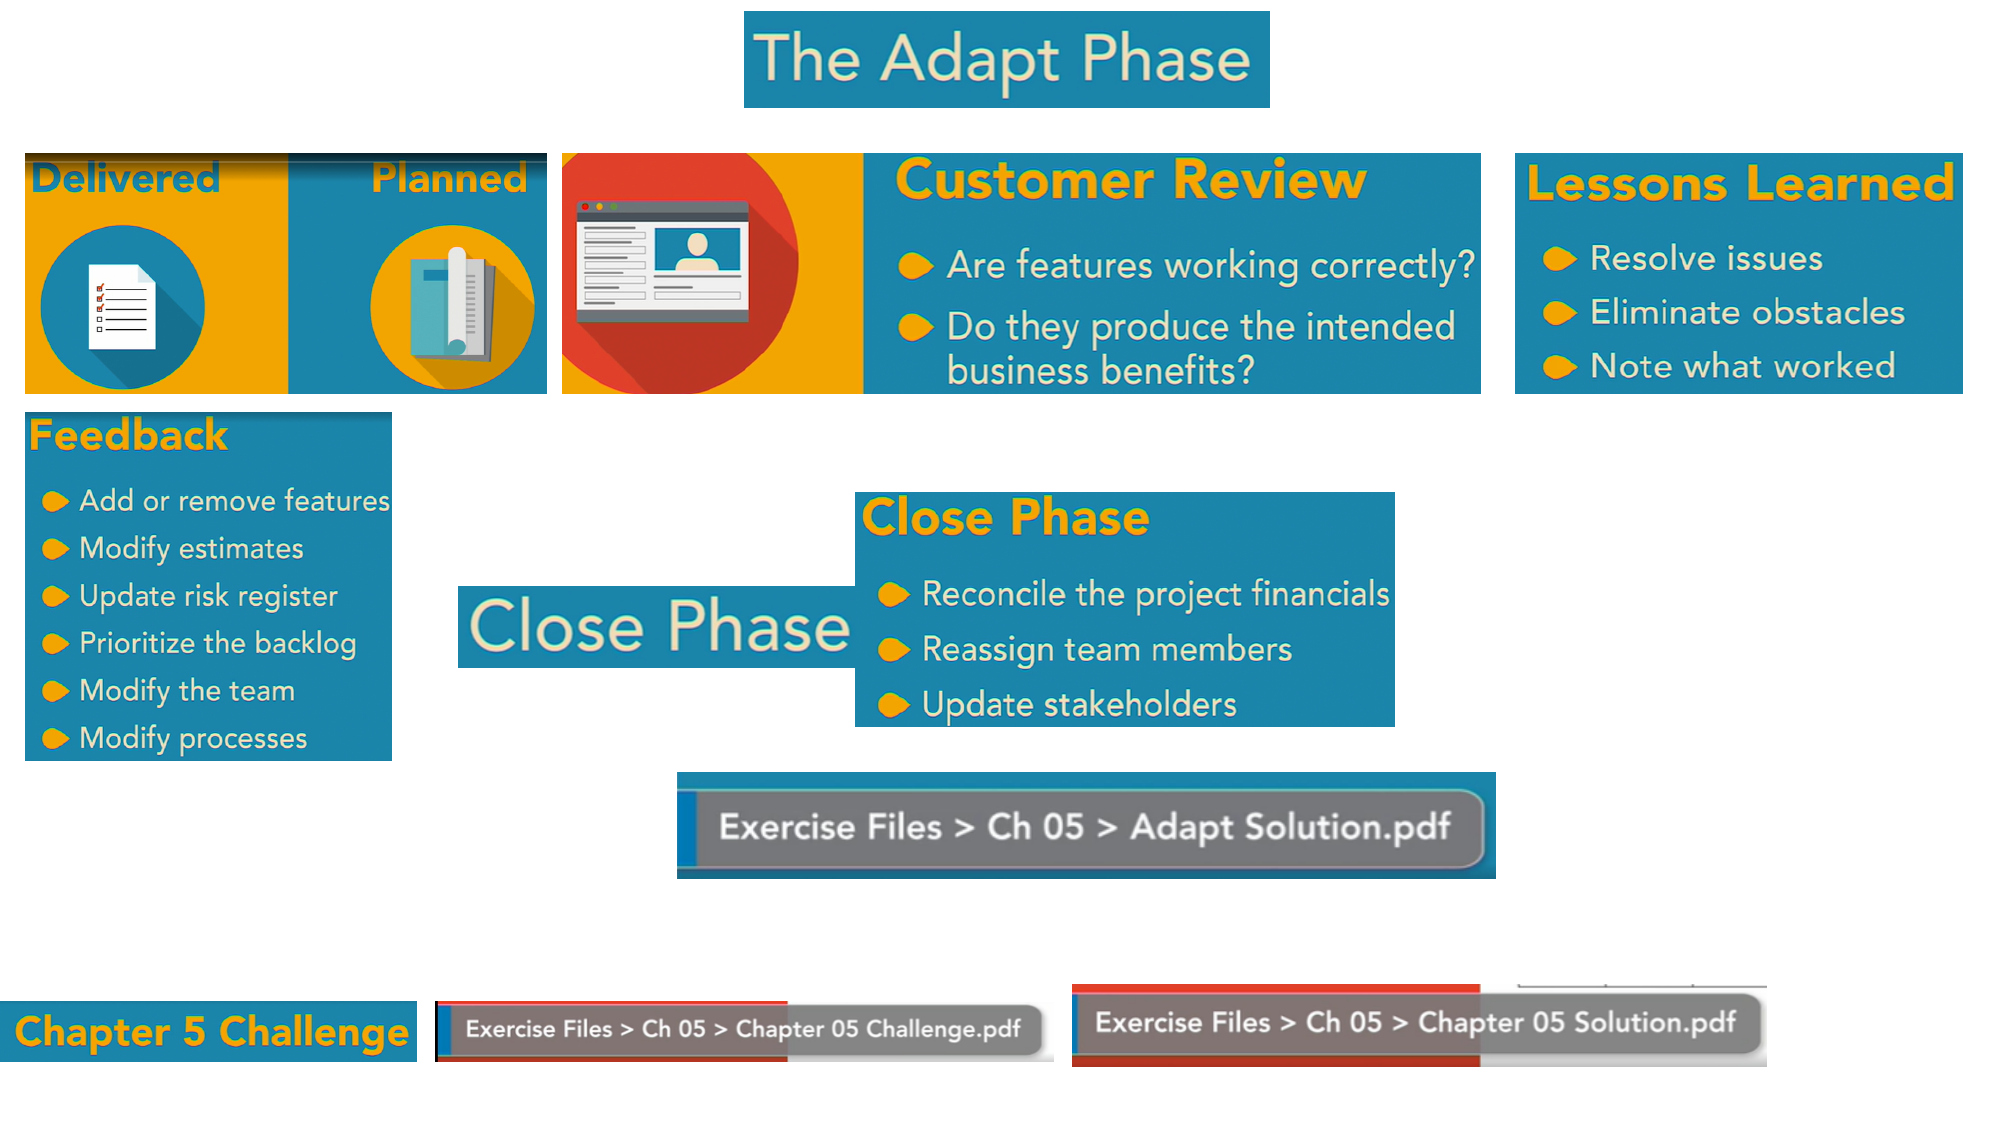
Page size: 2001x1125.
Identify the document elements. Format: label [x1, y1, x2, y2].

picture [744, 11, 1270, 108]
picture [435, 1001, 1054, 1063]
picture [1072, 984, 1767, 1067]
picture [25, 153, 547, 394]
picture [25, 412, 392, 761]
picture [458, 492, 1395, 727]
picture [1515, 153, 1963, 394]
picture [677, 772, 1496, 880]
picture [562, 153, 1481, 394]
picture [0, 1001, 417, 1063]
